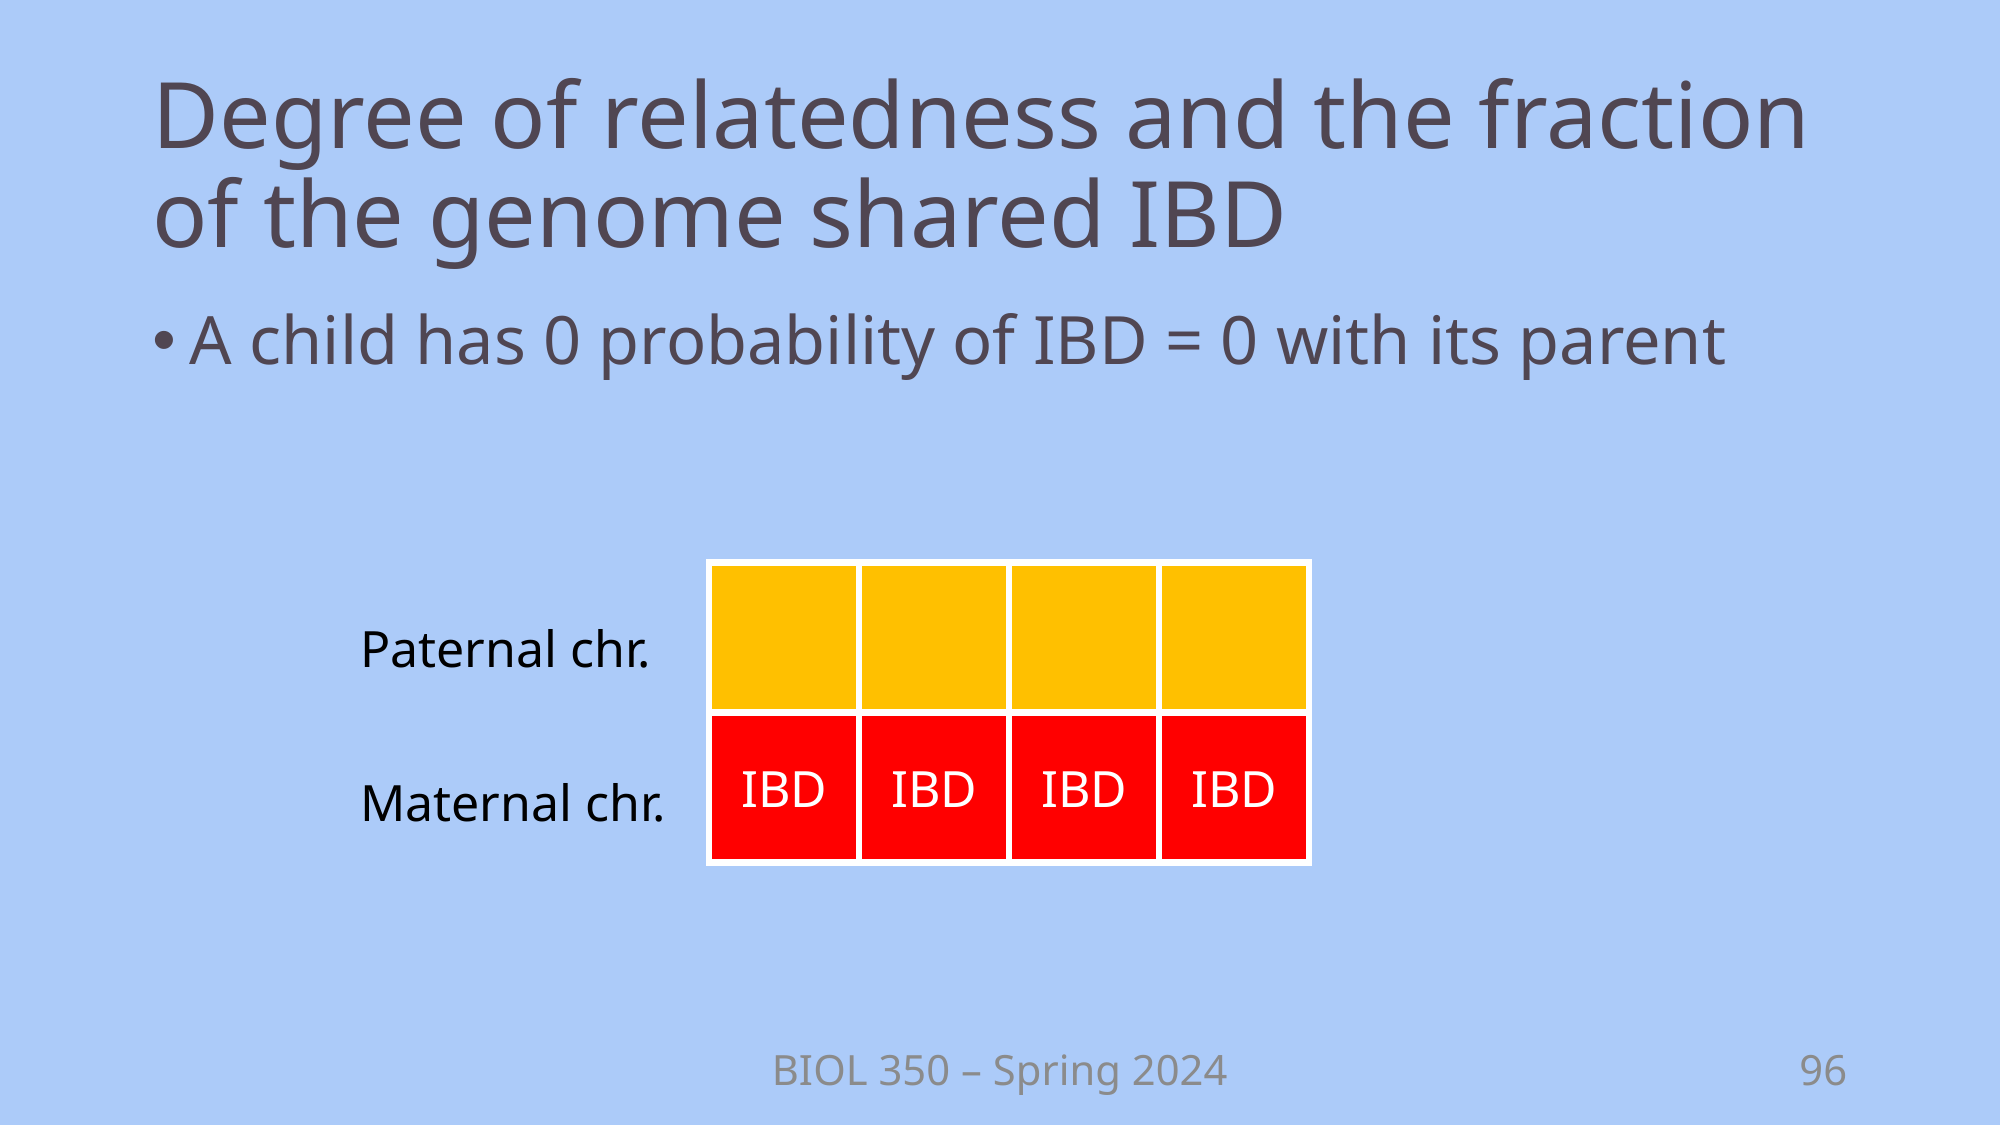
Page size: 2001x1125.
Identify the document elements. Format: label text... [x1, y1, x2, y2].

text_box [708, 711, 858, 763]
text_box [1008, 825, 1158, 863]
text_box [1158, 561, 1310, 711]
text_box IBD [1009, 749, 1159, 825]
text_box [708, 825, 858, 863]
text_box Paternal chr. [345, 610, 727, 686]
text_box [858, 561, 1008, 711]
text_box [708, 561, 858, 711]
text_box IBD [1159, 749, 1310, 825]
list A child has 0 probability of IBD = 0 with its parent [137, 299, 1863, 1014]
text_box [1158, 825, 1310, 863]
text_box [1008, 711, 1158, 749]
text_box [1158, 711, 1310, 749]
text_box [858, 825, 1008, 863]
footer BIOL 350 – Spring 2024 [662, 1042, 1338, 1103]
title Degree of relatedness and the fraction of the genome shared IBD [137, 59, 1863, 278]
text_box [858, 711, 1008, 749]
text_box Maternal chr. [345, 763, 710, 839]
text_box IBD [859, 749, 1009, 825]
text_box IBD [709, 749, 859, 825]
slide_number 96 [1412, 1042, 1863, 1103]
text_box [1008, 561, 1158, 711]
